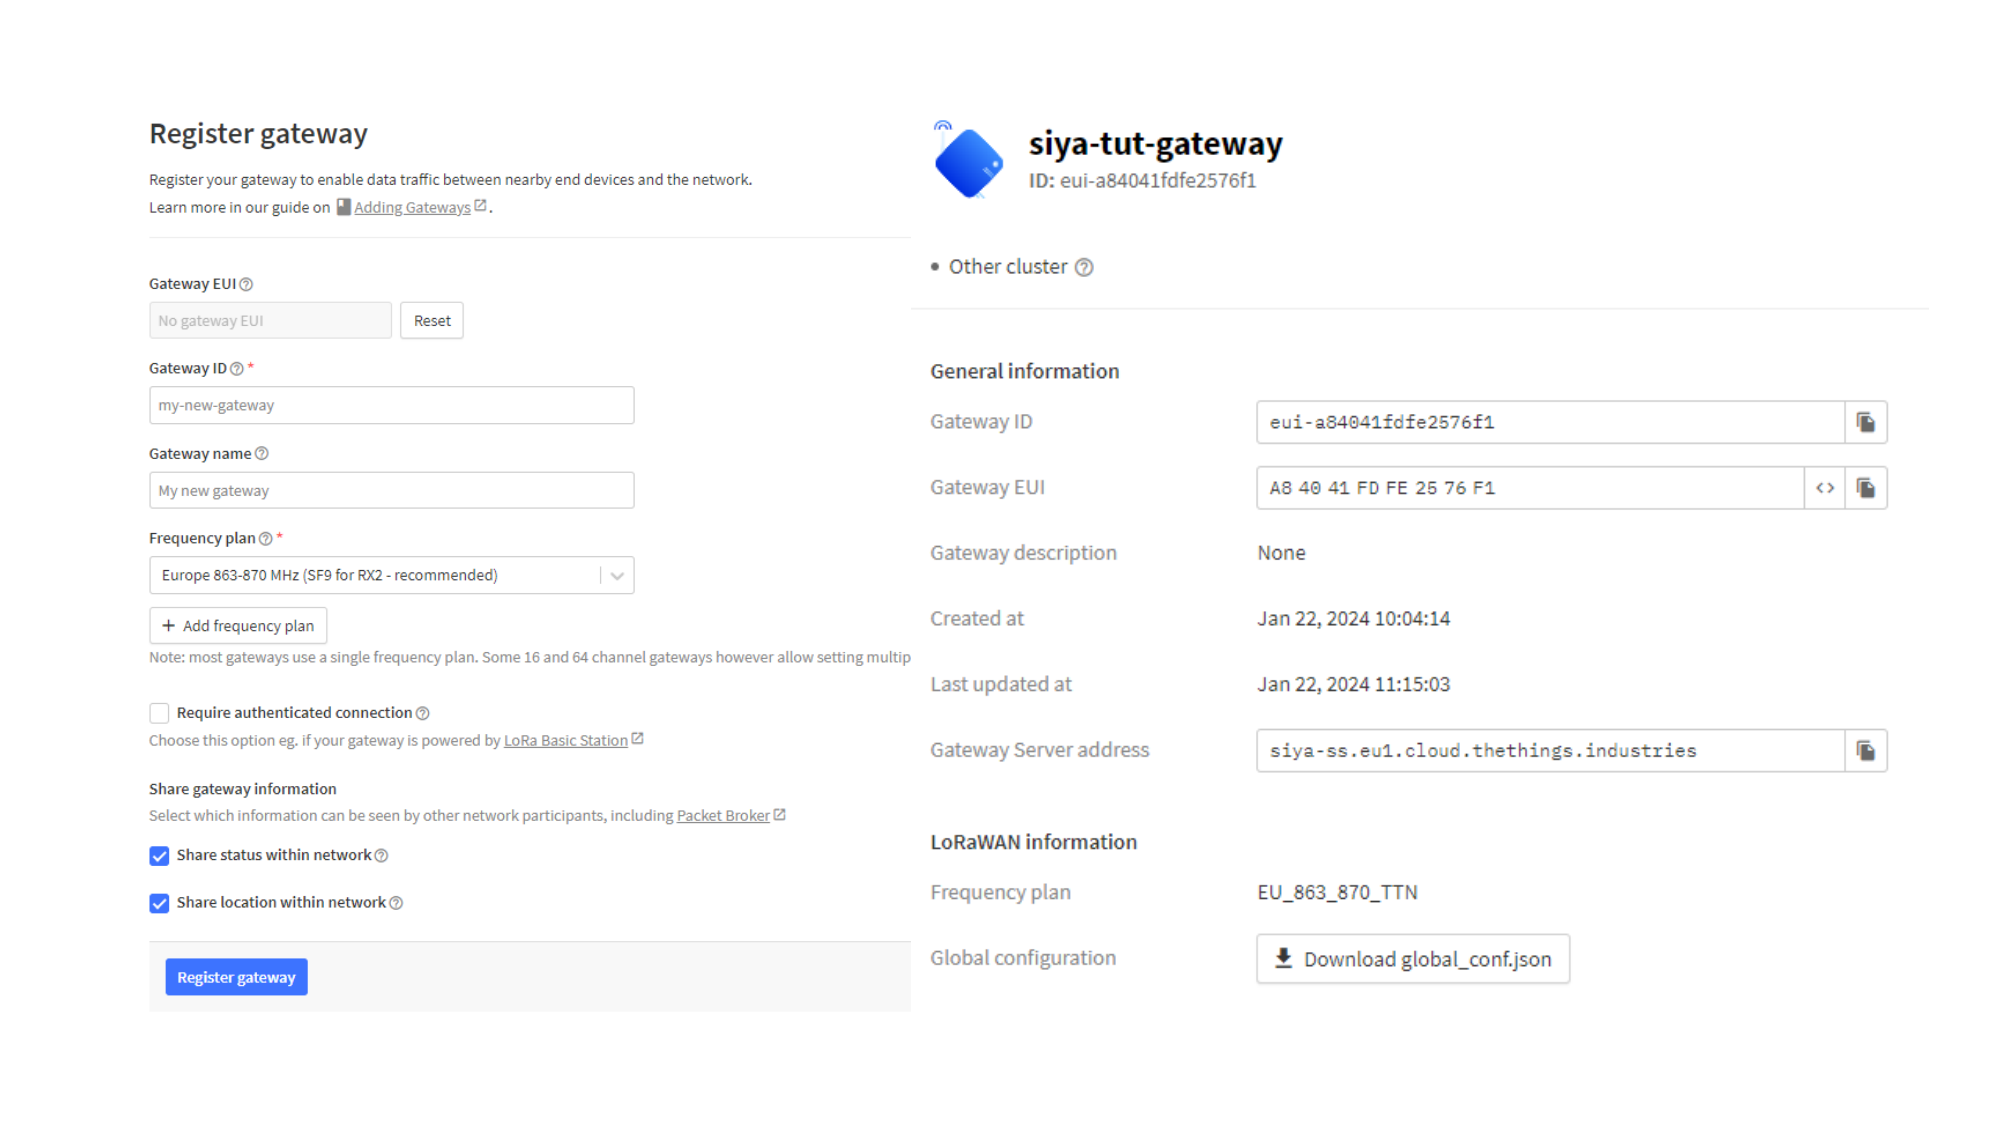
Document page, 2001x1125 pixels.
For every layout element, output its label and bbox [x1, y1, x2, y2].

picture [123, 94, 1929, 1059]
